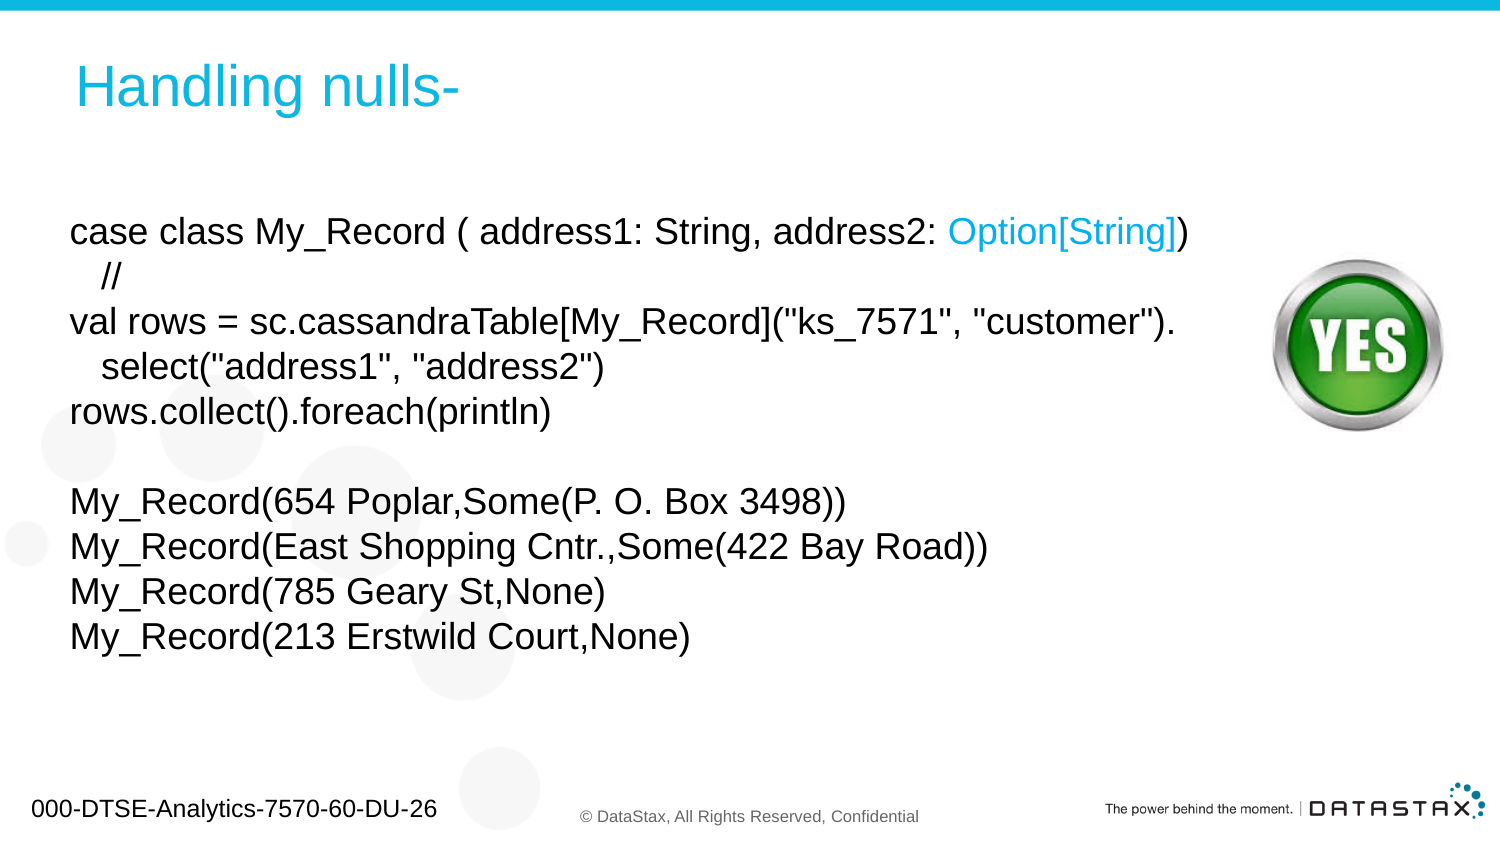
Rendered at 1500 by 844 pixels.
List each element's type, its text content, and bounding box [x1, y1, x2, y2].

title Handling nulls- [75, 44, 1425, 135]
slide_number 000-DTSE-Analytics-7570-60-DU-26 [16, 785, 720, 831]
text_box case class My_Record ( address1: String, address2: Option[String]) // val rows = sc.cassandraTable[My_Record]("ks_7571", "customer"). select("address1", "address2") rows.collect().foreach(println) My_Record(654 Poplar,Some(P. O. Box 3498)) My_Record(East Shopping Cntr.,Some(422 Bay Road)) My_Record(785 Geary St,None) My_Record(213 Erstwild Court,None) [54, 199, 1438, 665]
picture [1090, 767, 1500, 834]
picture [1266, 252, 1452, 435]
